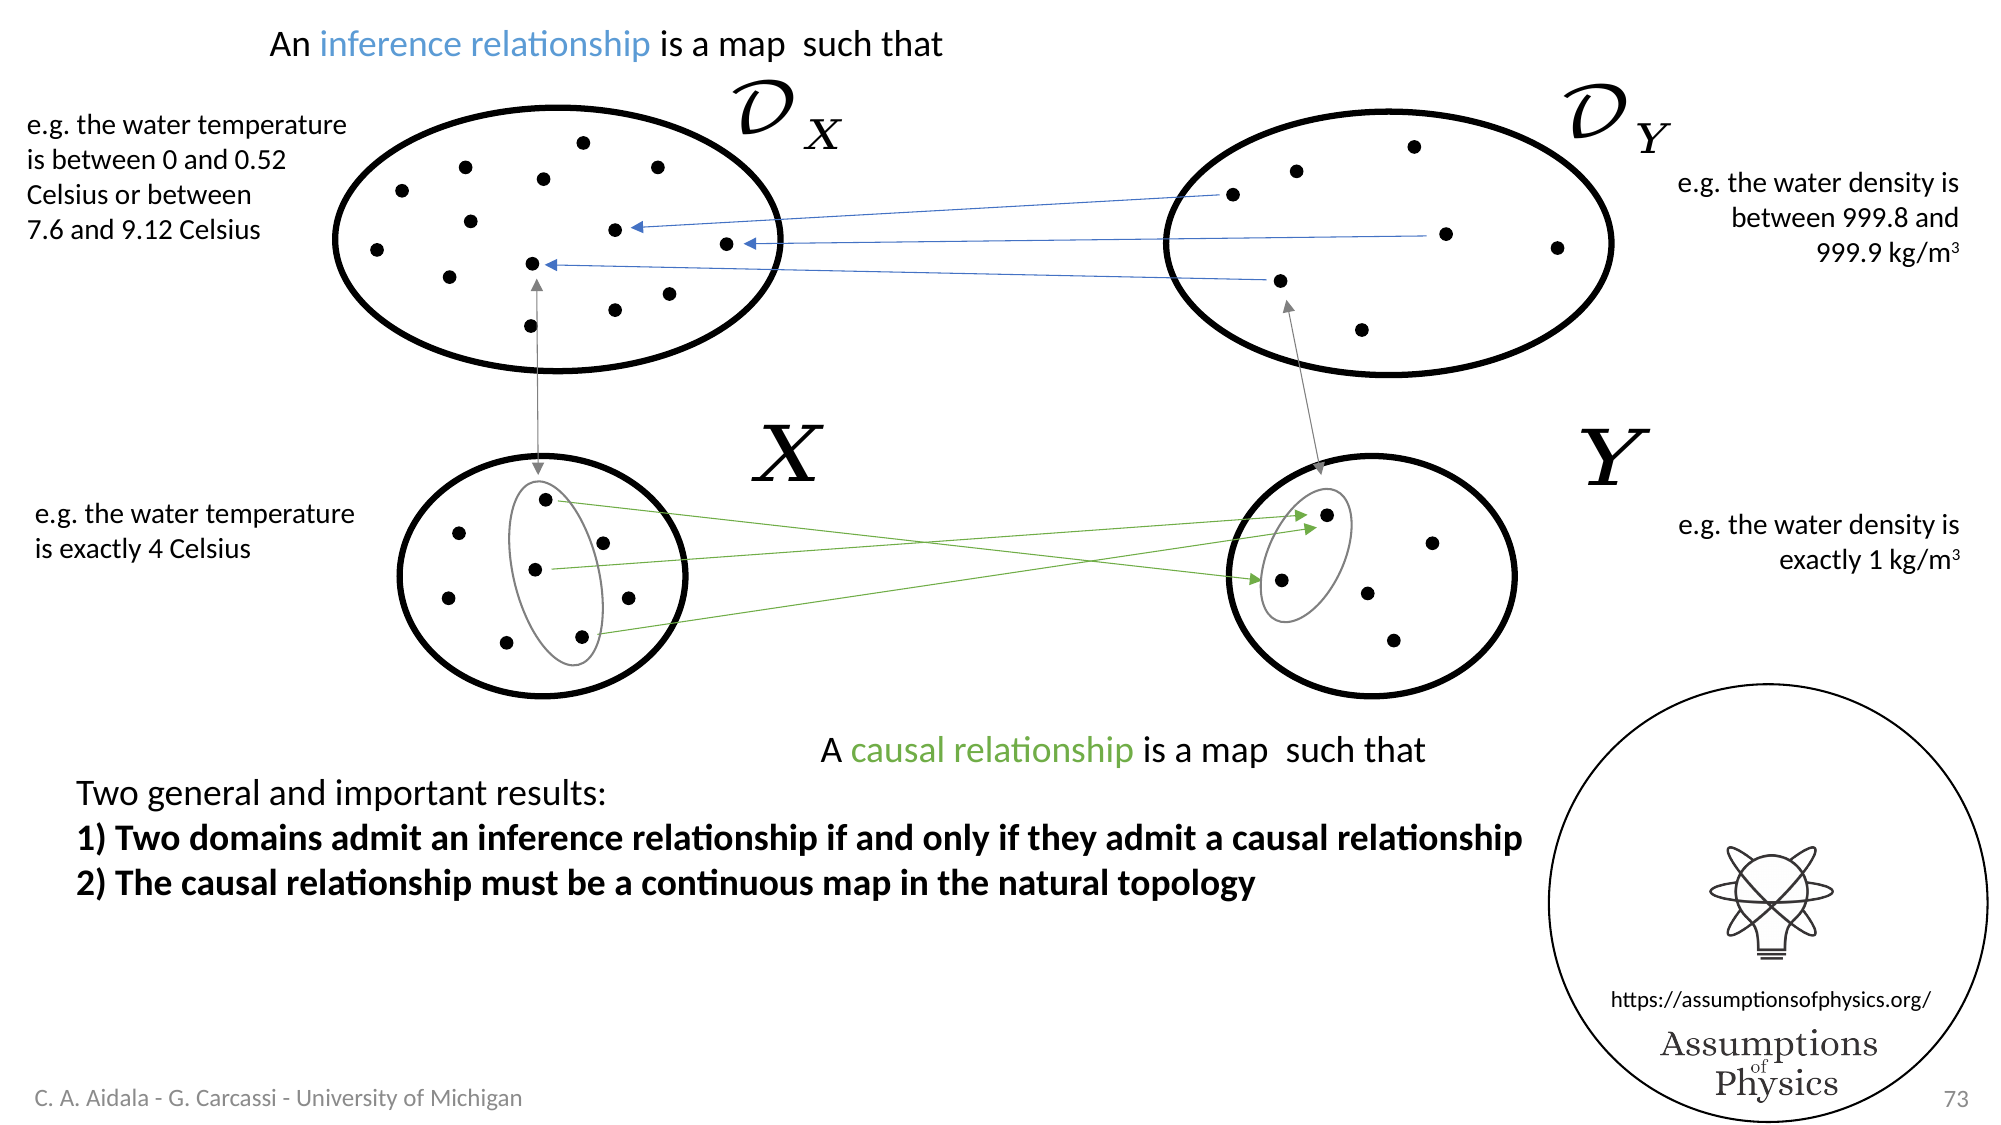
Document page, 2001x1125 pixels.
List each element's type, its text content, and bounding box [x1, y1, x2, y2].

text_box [335, 107, 781, 372]
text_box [399, 413, 1658, 779]
text_box e.g. the water temperature is between 0 and 0.52 Celsius or between 7.6 and 9.12 Celsius [12, 97, 367, 253]
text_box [1166, 111, 1612, 376]
picture [1660, 1029, 1877, 1103]
text_box e.g. the water density is exactly 1 kg/m3 [1658, 497, 1975, 583]
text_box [743, 235, 1427, 244]
picture [1709, 846, 1834, 960]
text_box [630, 194, 1220, 228]
footer C. A. Aidala - G. Carcassi - University of Michigan [19, 1077, 999, 1116]
text_box Two general and important results: 1) Two domains admit an inference relationship if and only if they admit a causal relationship 2) The causal relationship must be a continuous map in the natural topology [61, 760, 1540, 911]
text_box e.g. the water density is between 999.8 and 999.9 kg/m3 [1643, 155, 1975, 276]
slide_number 73 [1893, 1078, 1985, 1116]
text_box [513, 278, 1344, 668]
text_box e.g. the water temperature is exactly 4 Celsius [20, 486, 375, 572]
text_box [544, 264, 1267, 278]
